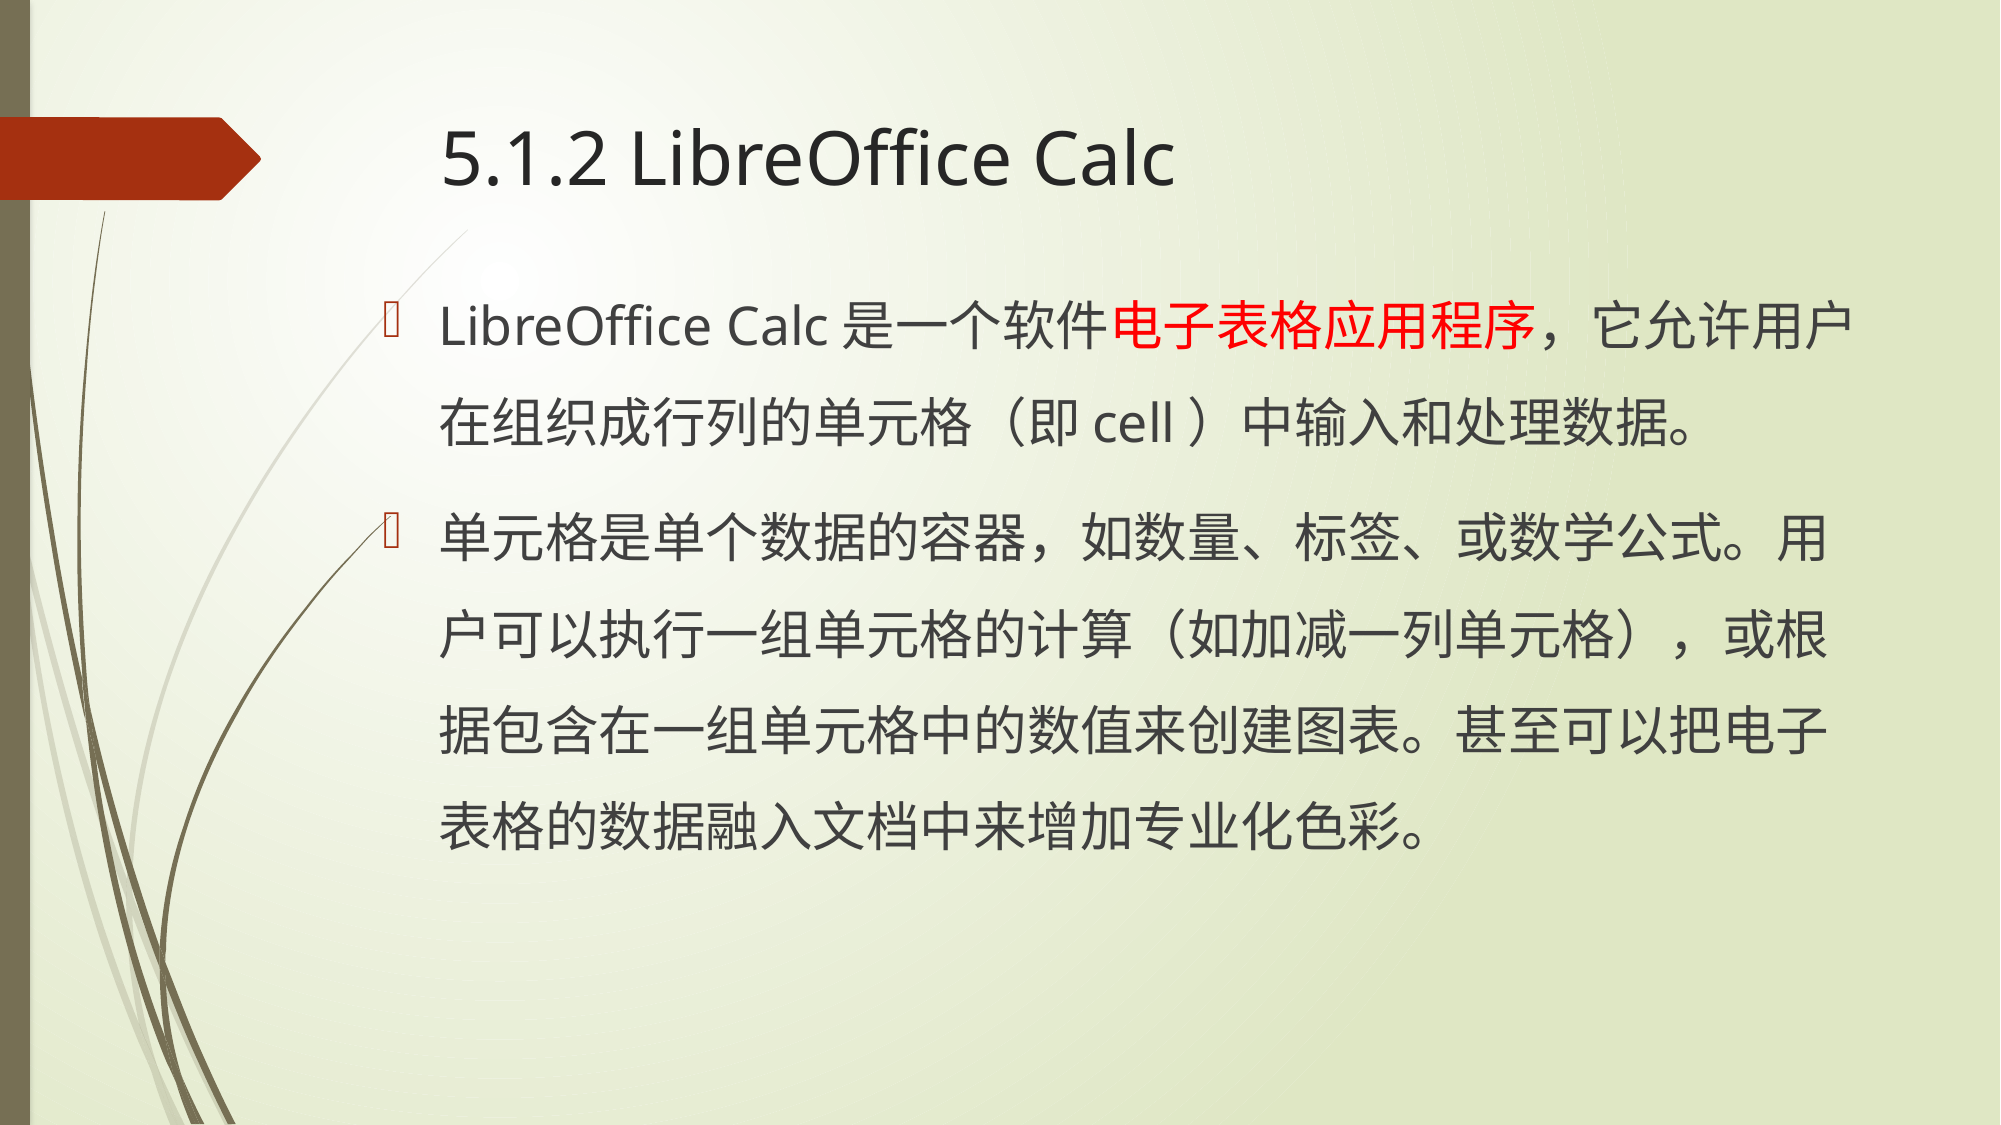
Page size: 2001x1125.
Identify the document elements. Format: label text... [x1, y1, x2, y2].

title 5.1.2 LibreOffice Calc [425, 102, 1888, 252]
list LibreOffice Calc是一个软件电子表格应用程序，它允许用户在组织成行列的单元格（即cell）中输入和处理数据。 单元格是单个数据的容器，如数量、标签、或数学公式。用户可以执行一组单元格的计算（如加减一列单元格），或根据包含在一组单元格中的数值来创建图表。甚至可以把电子表格的数据融入文档中来增加专业化色彩。 [367, 252, 1888, 873]
